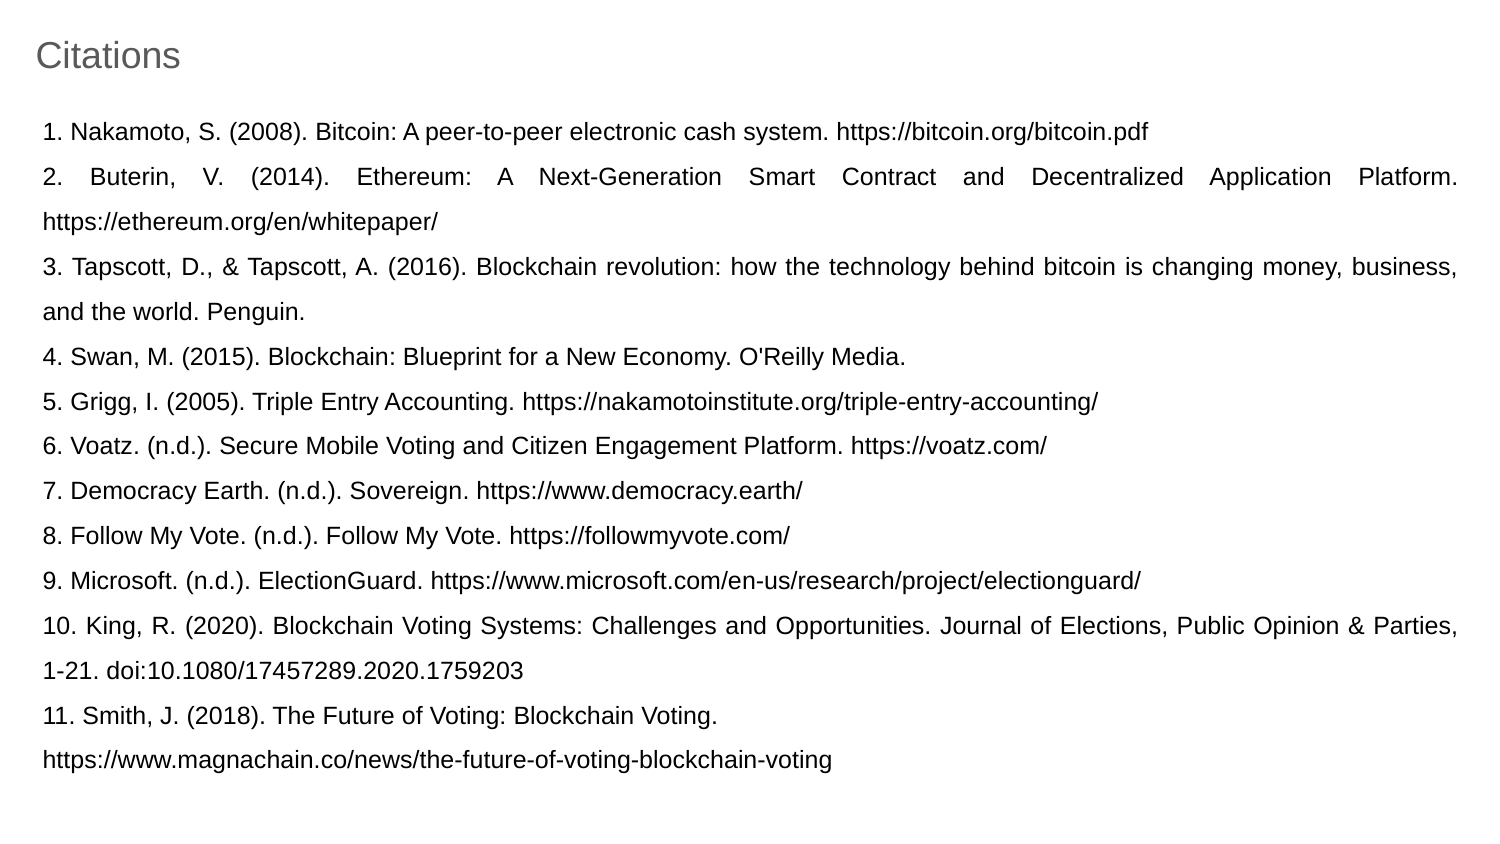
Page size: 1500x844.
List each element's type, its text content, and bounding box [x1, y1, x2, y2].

text_box Citations [20, 15, 1484, 103]
text_box 1. Nakamoto, S. (2008). Bitcoin: A peer-to-peer electronic cash system. https://bitcoin.org/bitcoin.pdf 2. Buterin, V. (2014). Ethereum: A Next-Generation Smart Contract and Decentralized Application Platform. https://ethereum.org/en/whitepaper/ 3. Tapscott, D., & Tapscott, A. (2016). Blockchain revolution: how the technology behind bitcoin is changing money, business, and the world. Penguin. 4. Swan, M. (2015). Blockchain: Blueprint for a New Economy. O'Reilly Media. 5. Grigg, I. (2005). Triple Entry Accounting. https://nakamotoinstitute.org/triple-entry-accounting/ 6. Voatz. (n.d.). Secure Mobile Voting and Citizen Engagement Platform. https://voatz.com/ 7. Democracy Earth. (n.d.). Sovereign. https://www.democracy.earth/ 8. Follow My Vote. (n.d.). Follow My Vote. https://followmyvote.com/ 9. Microsoft. (n.d.). ElectionGuard. https://www.microsoft.com/en-us/research/project/electionguard/ 10. King, R. (2020). Blockchain Voting Systems: Challenges and Opportunities. Journal of Elections, Public Opinion & Parties, 1-21. doi:10.1080/17457289.2020.1759203 11. Smith, J. (2018). The Future of Voting: Blockchain Voting. https://www.magnachain.co/news/the-future-of-voting-blockchain-voting [27, 85, 1477, 821]
